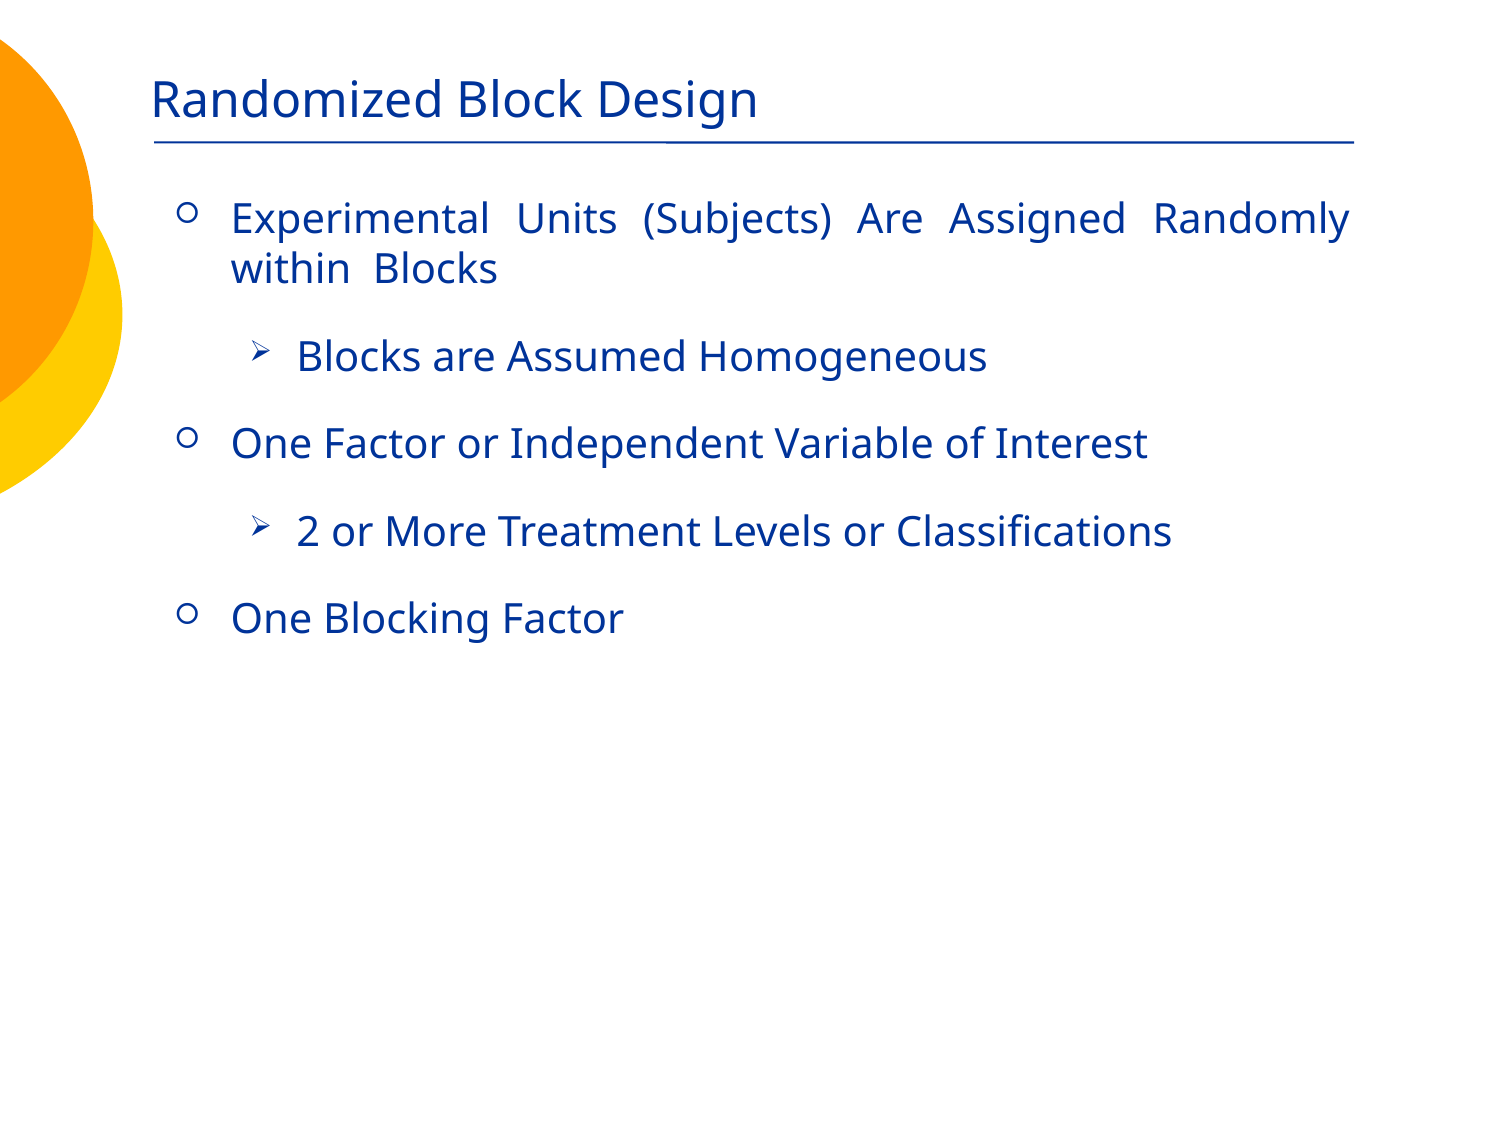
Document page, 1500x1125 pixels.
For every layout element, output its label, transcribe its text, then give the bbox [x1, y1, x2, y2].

title Randomized Block Design [135, 19, 1401, 136]
list Experimental Units (Subjects) Are Assigned Randomly within Blocks Blocks are Assumed Homogeneous One Factor or Independent Variable of Interest 2 or More Treatment Levels or Classifications One Blocking Factor [159, 184, 1366, 948]
